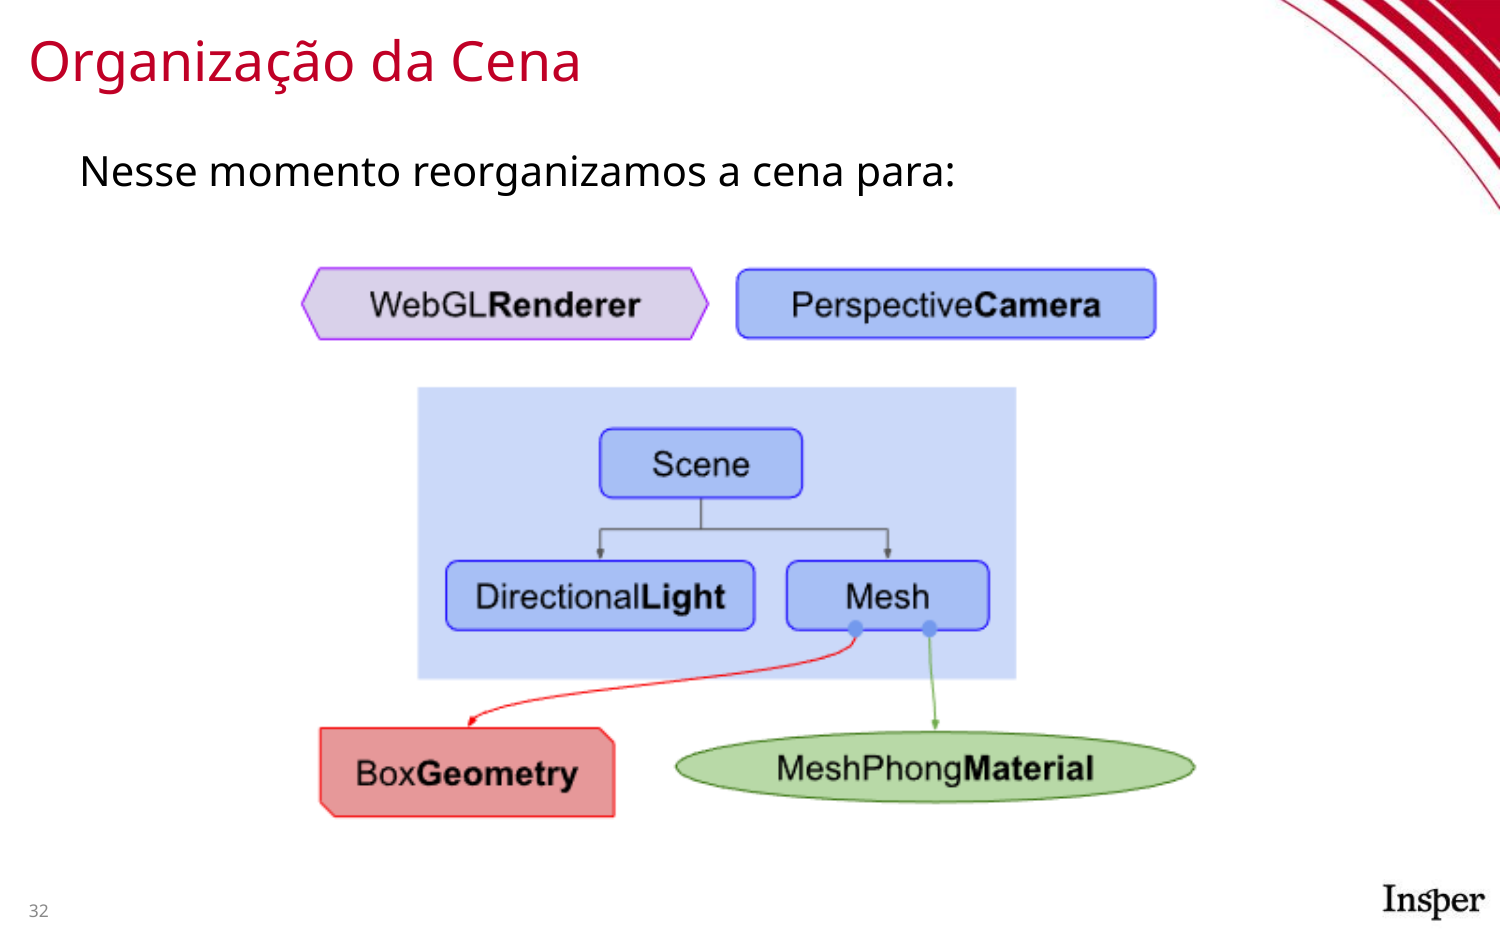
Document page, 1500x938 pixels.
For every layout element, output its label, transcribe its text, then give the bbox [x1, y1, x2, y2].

title Organização da Cena [13, 18, 1397, 104]
picture [249, 0, 1500, 938]
picture [266, 243, 1234, 844]
list Nesse momento reorganizamos a cena para: [64, 137, 1447, 876]
slide_number 32 [0, 887, 78, 938]
